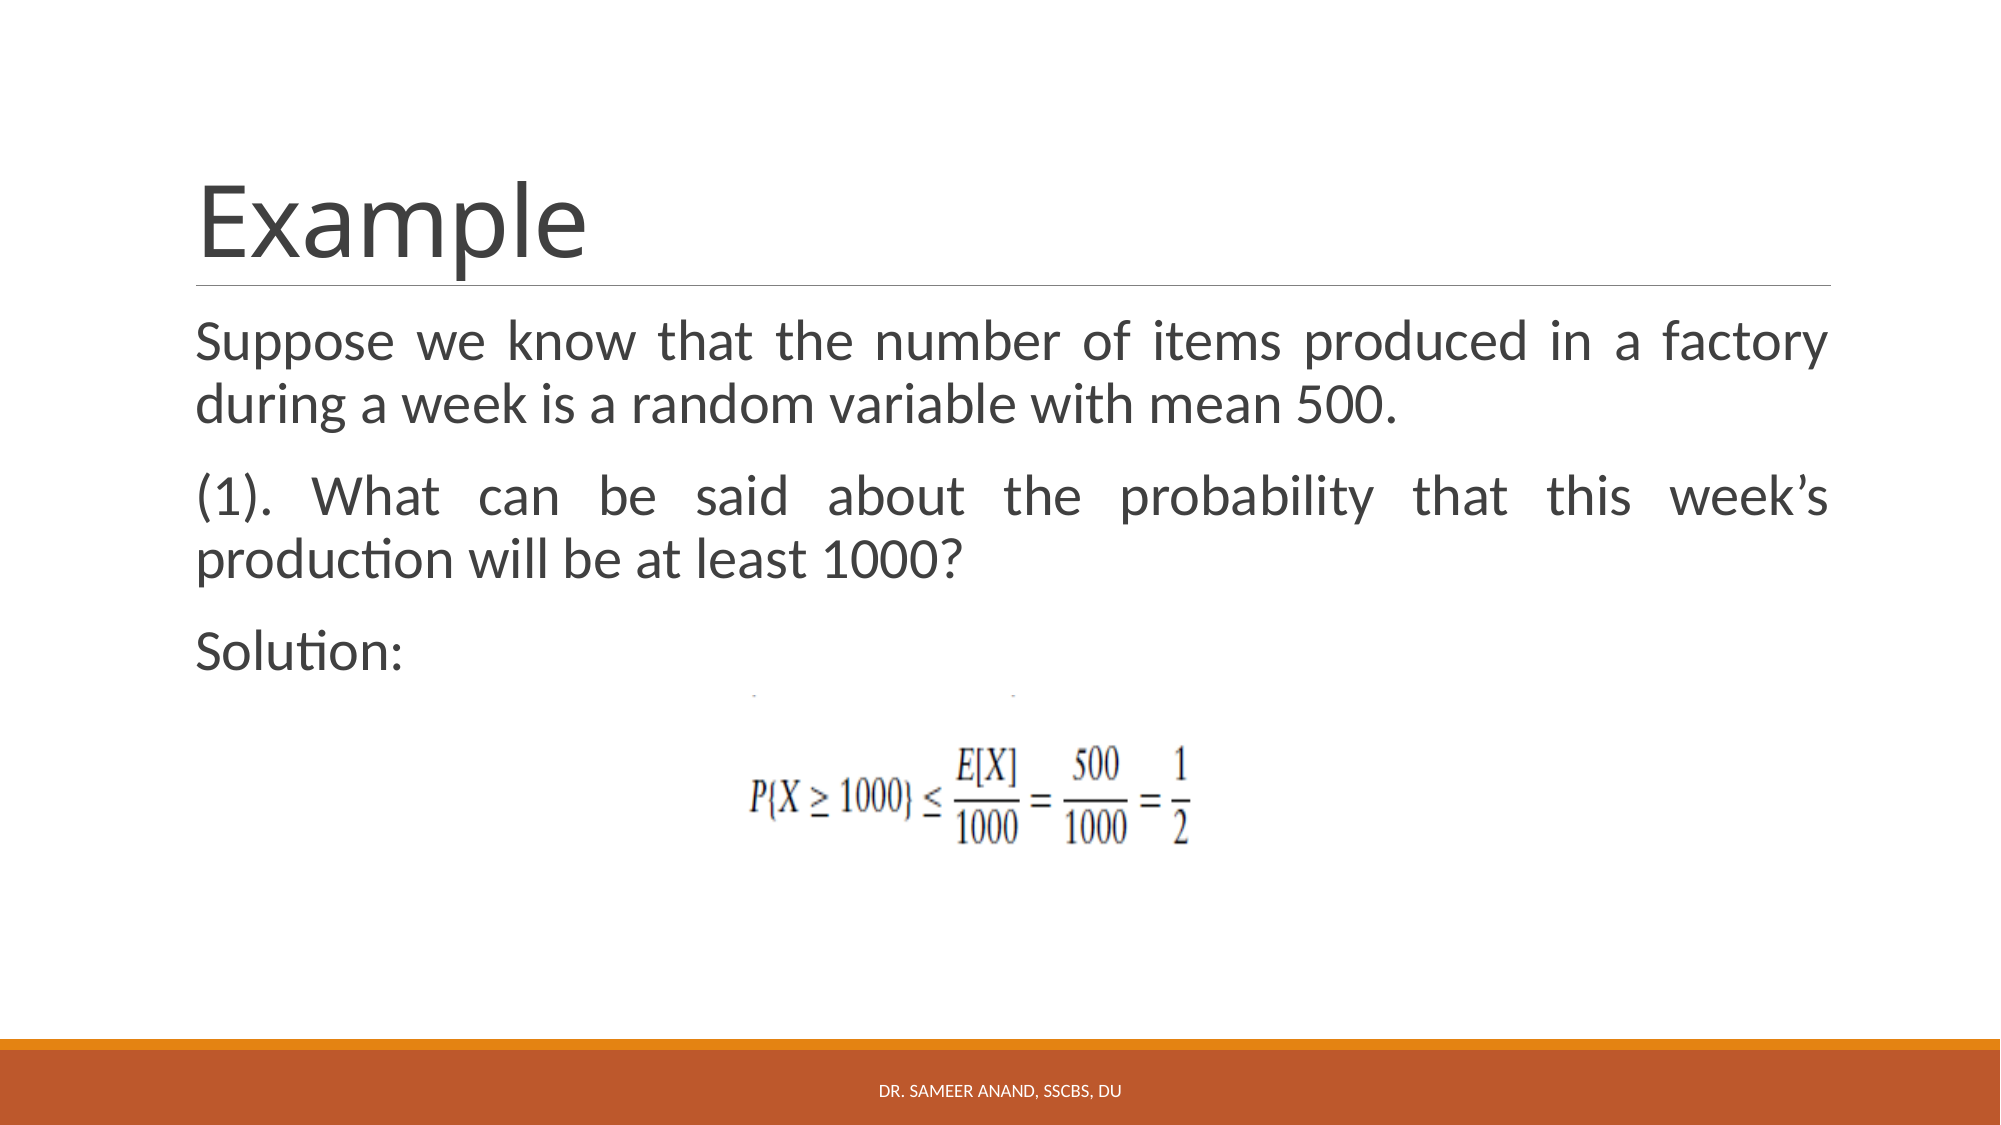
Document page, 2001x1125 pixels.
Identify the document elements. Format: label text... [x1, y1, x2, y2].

title Example [180, 47, 1830, 285]
footer Dr. Sameer Anand, SSCBS, DU [604, 1059, 1396, 1120]
list Suppose we know that the number of items produced in a factory during a week is a random variable with mean 500. (1). What can be said about the probability that this week’s production will be at least 1000? Solution: [180, 302, 1830, 949]
picture [739, 694, 1265, 882]
